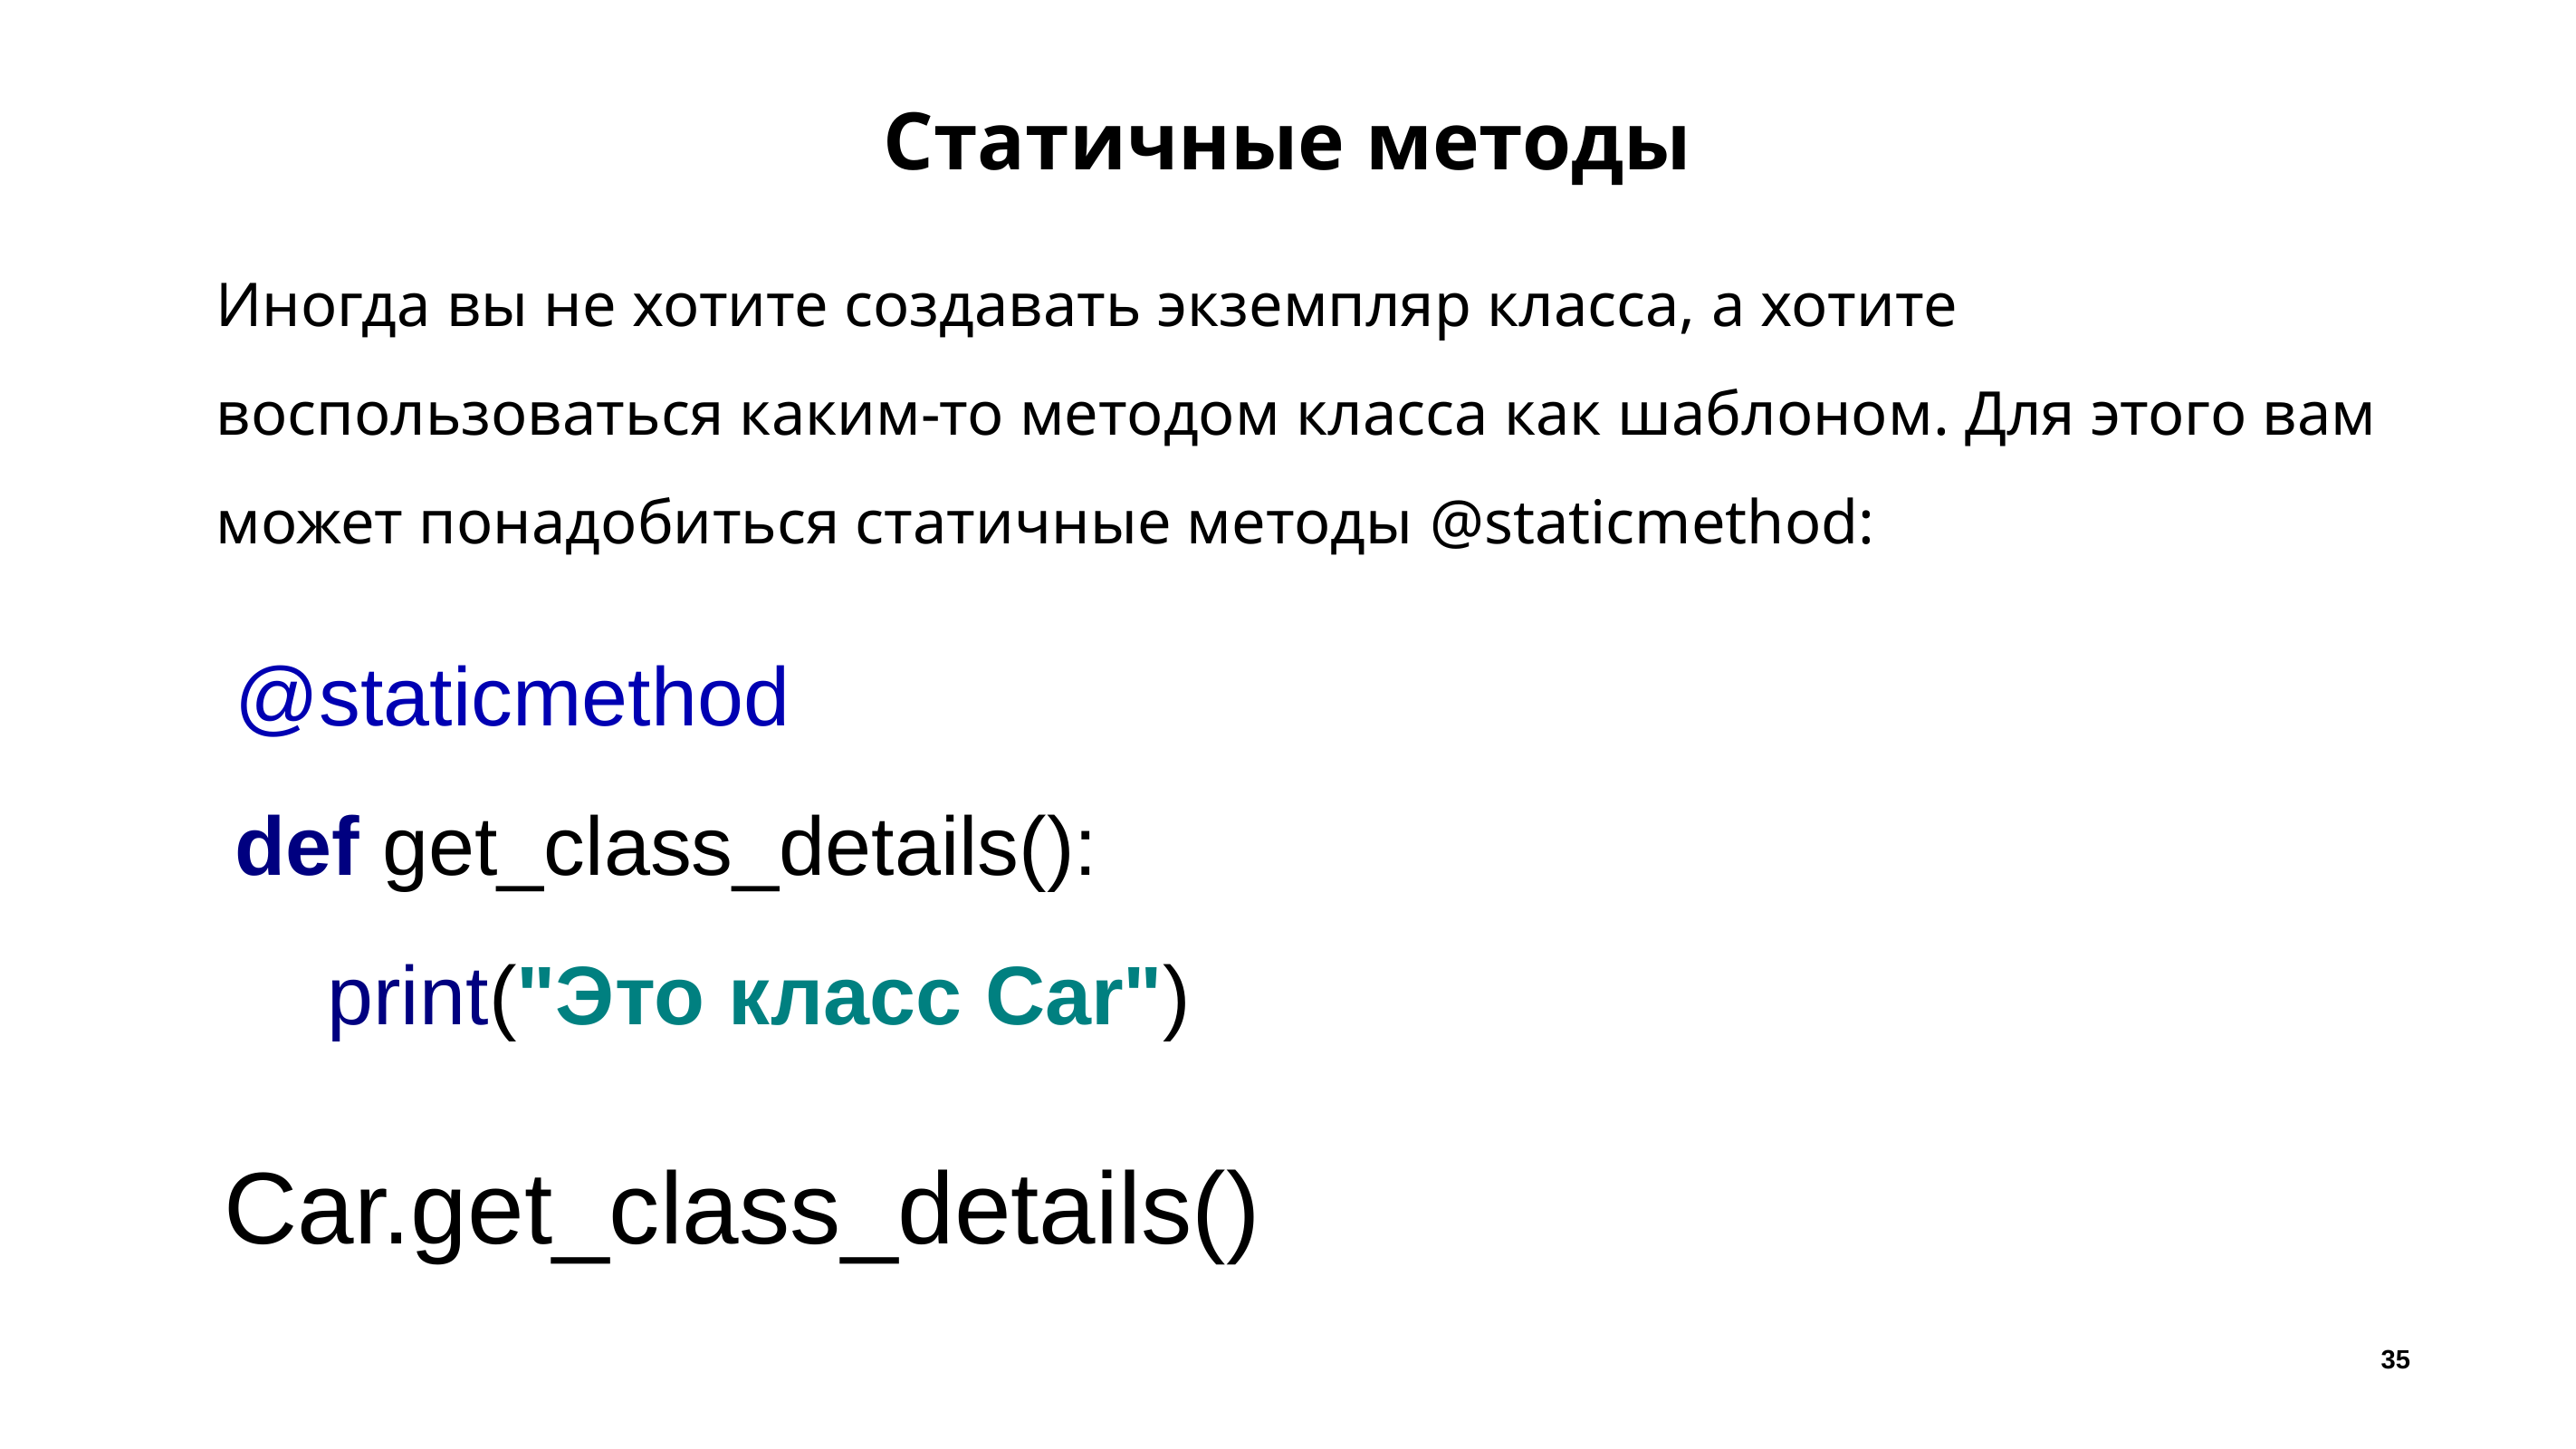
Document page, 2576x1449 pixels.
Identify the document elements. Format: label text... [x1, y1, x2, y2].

slide_number 35 [2279, 1332, 2416, 1383]
text_box @staticmethod def get_class_details(): print("Это класс Car") [221, 586, 1509, 1049]
title Статичные методы [160, 85, 2415, 254]
text_box Car.get_class_details() [210, 1135, 1274, 1271]
text_box Иногда вы не хотите создавать экземпляр класса, а хотите воспользоваться каким-то методом класса как шаблоном. Для этого вам может понадобиться статичные методы @staticmethod: [203, 223, 2457, 780]
